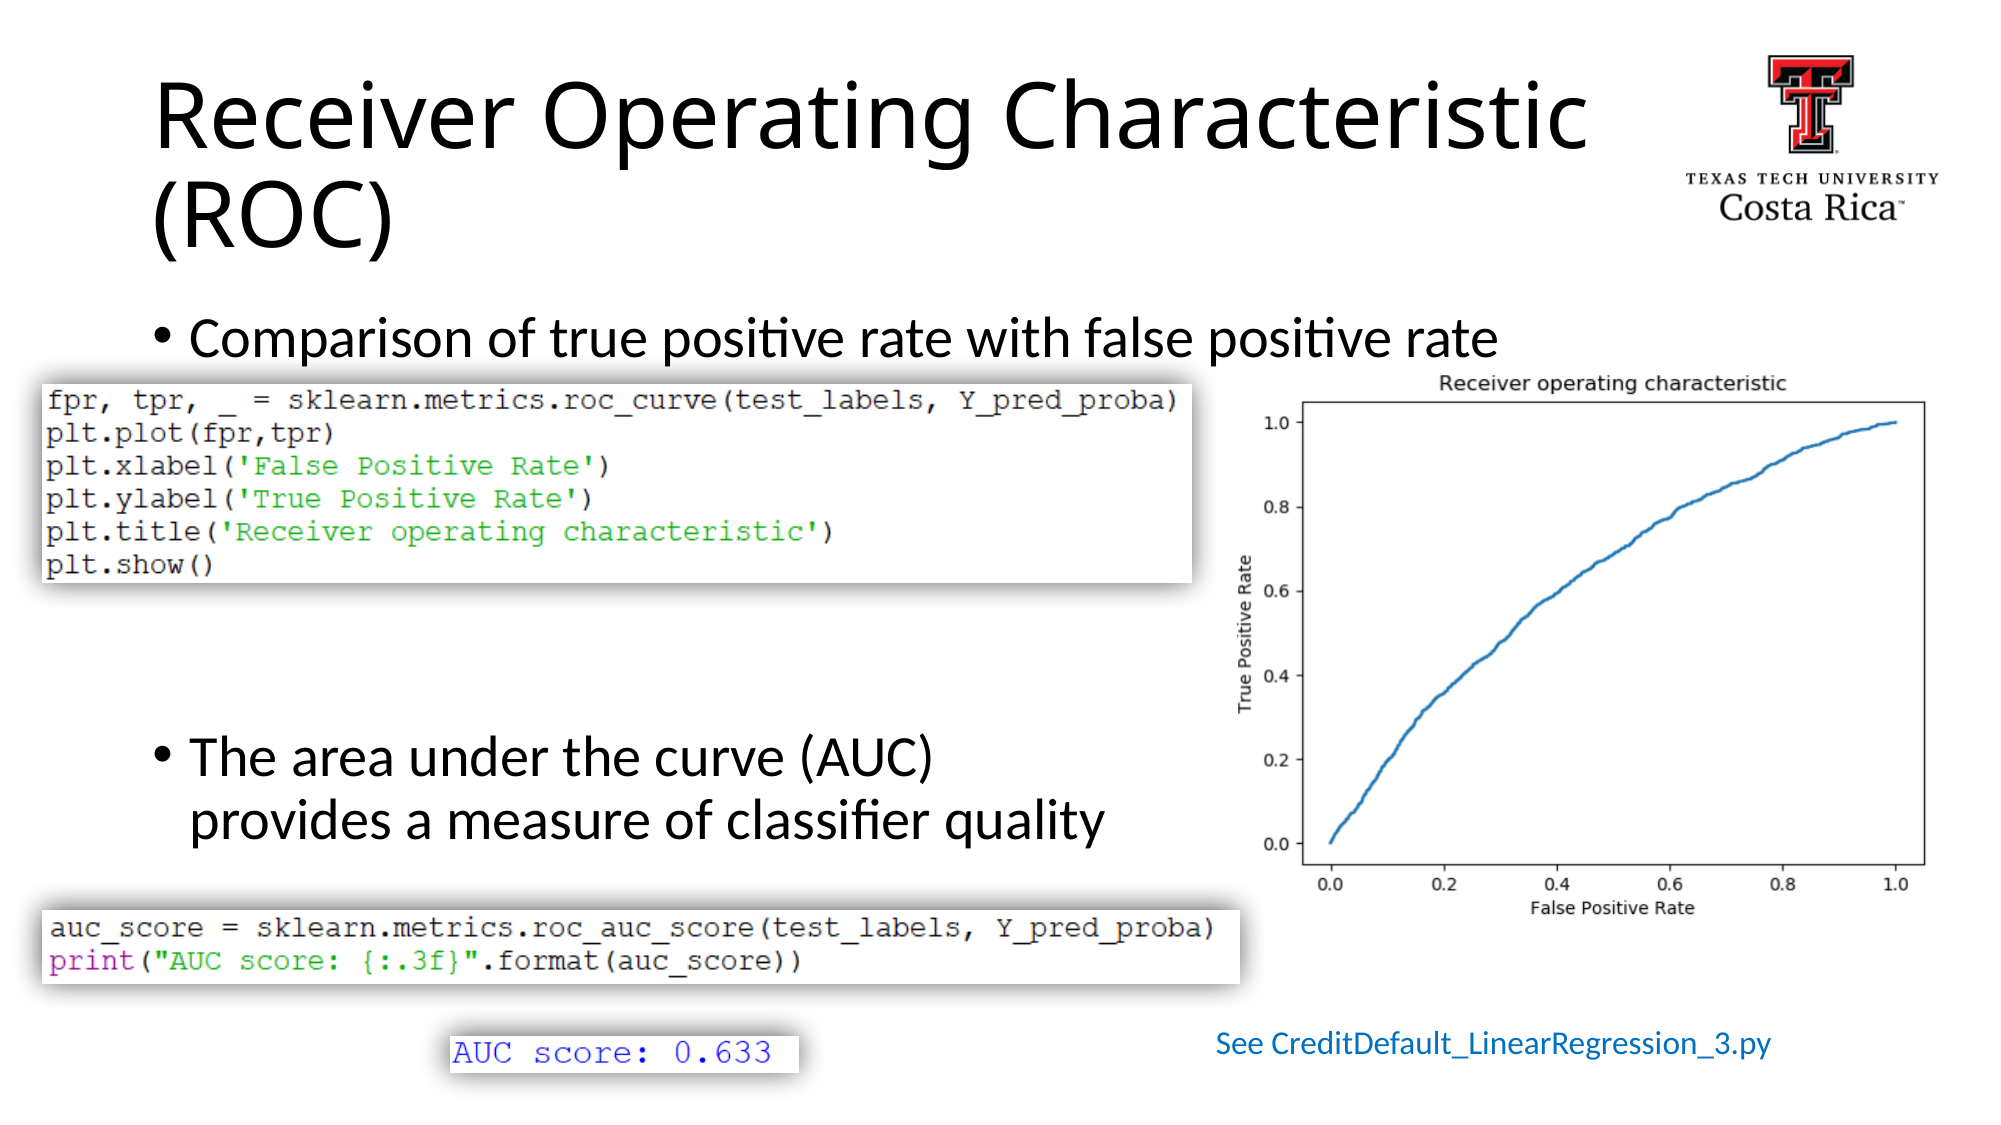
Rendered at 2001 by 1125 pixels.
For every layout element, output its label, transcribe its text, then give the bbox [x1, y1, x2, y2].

picture [42, 366, 1958, 984]
text_box See CreditDefault_LinearRegression_3.py [1201, 1013, 1879, 1069]
picture [449, 1036, 799, 1073]
picture [1664, 30, 1964, 251]
list Comparison of true positive rate with false positive rate The area under the curve (AUC) provides a measure of classifier quality [137, 299, 1863, 887]
list Comparison of true positive rate with false positive rate The area under the curve (AUC) provides a measure of classifier quality [137, 925, 1863, 1014]
picture [42, 384, 1192, 583]
title Receiver Operating Characteristic (ROC) [137, 59, 1863, 278]
